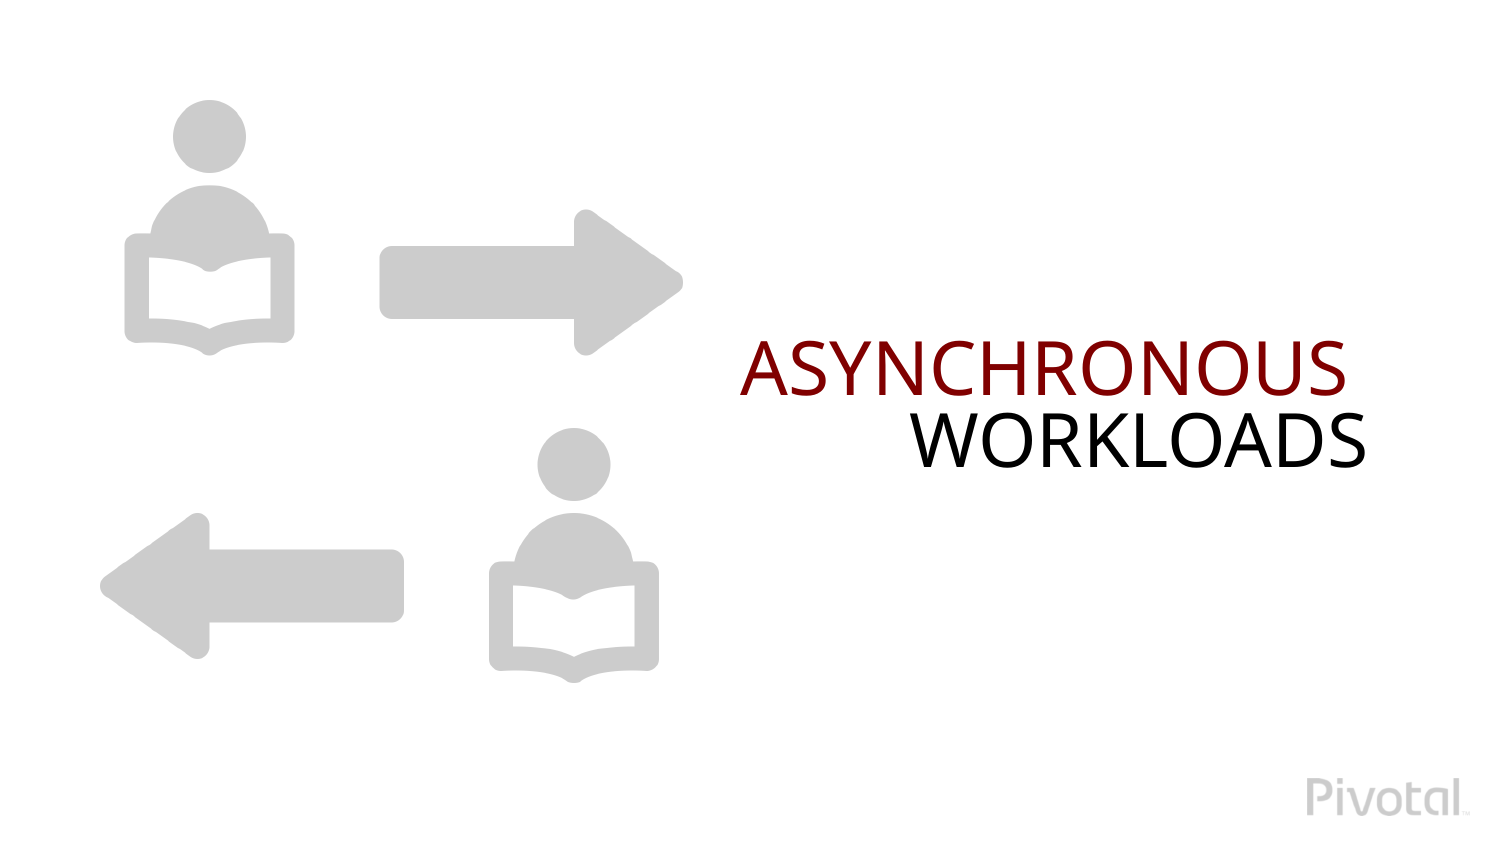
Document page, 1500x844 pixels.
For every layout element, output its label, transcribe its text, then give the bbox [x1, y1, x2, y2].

text_box ASYNCHRONOUS WORKLOADS [725, 330, 1384, 489]
picture [100, 100, 683, 683]
